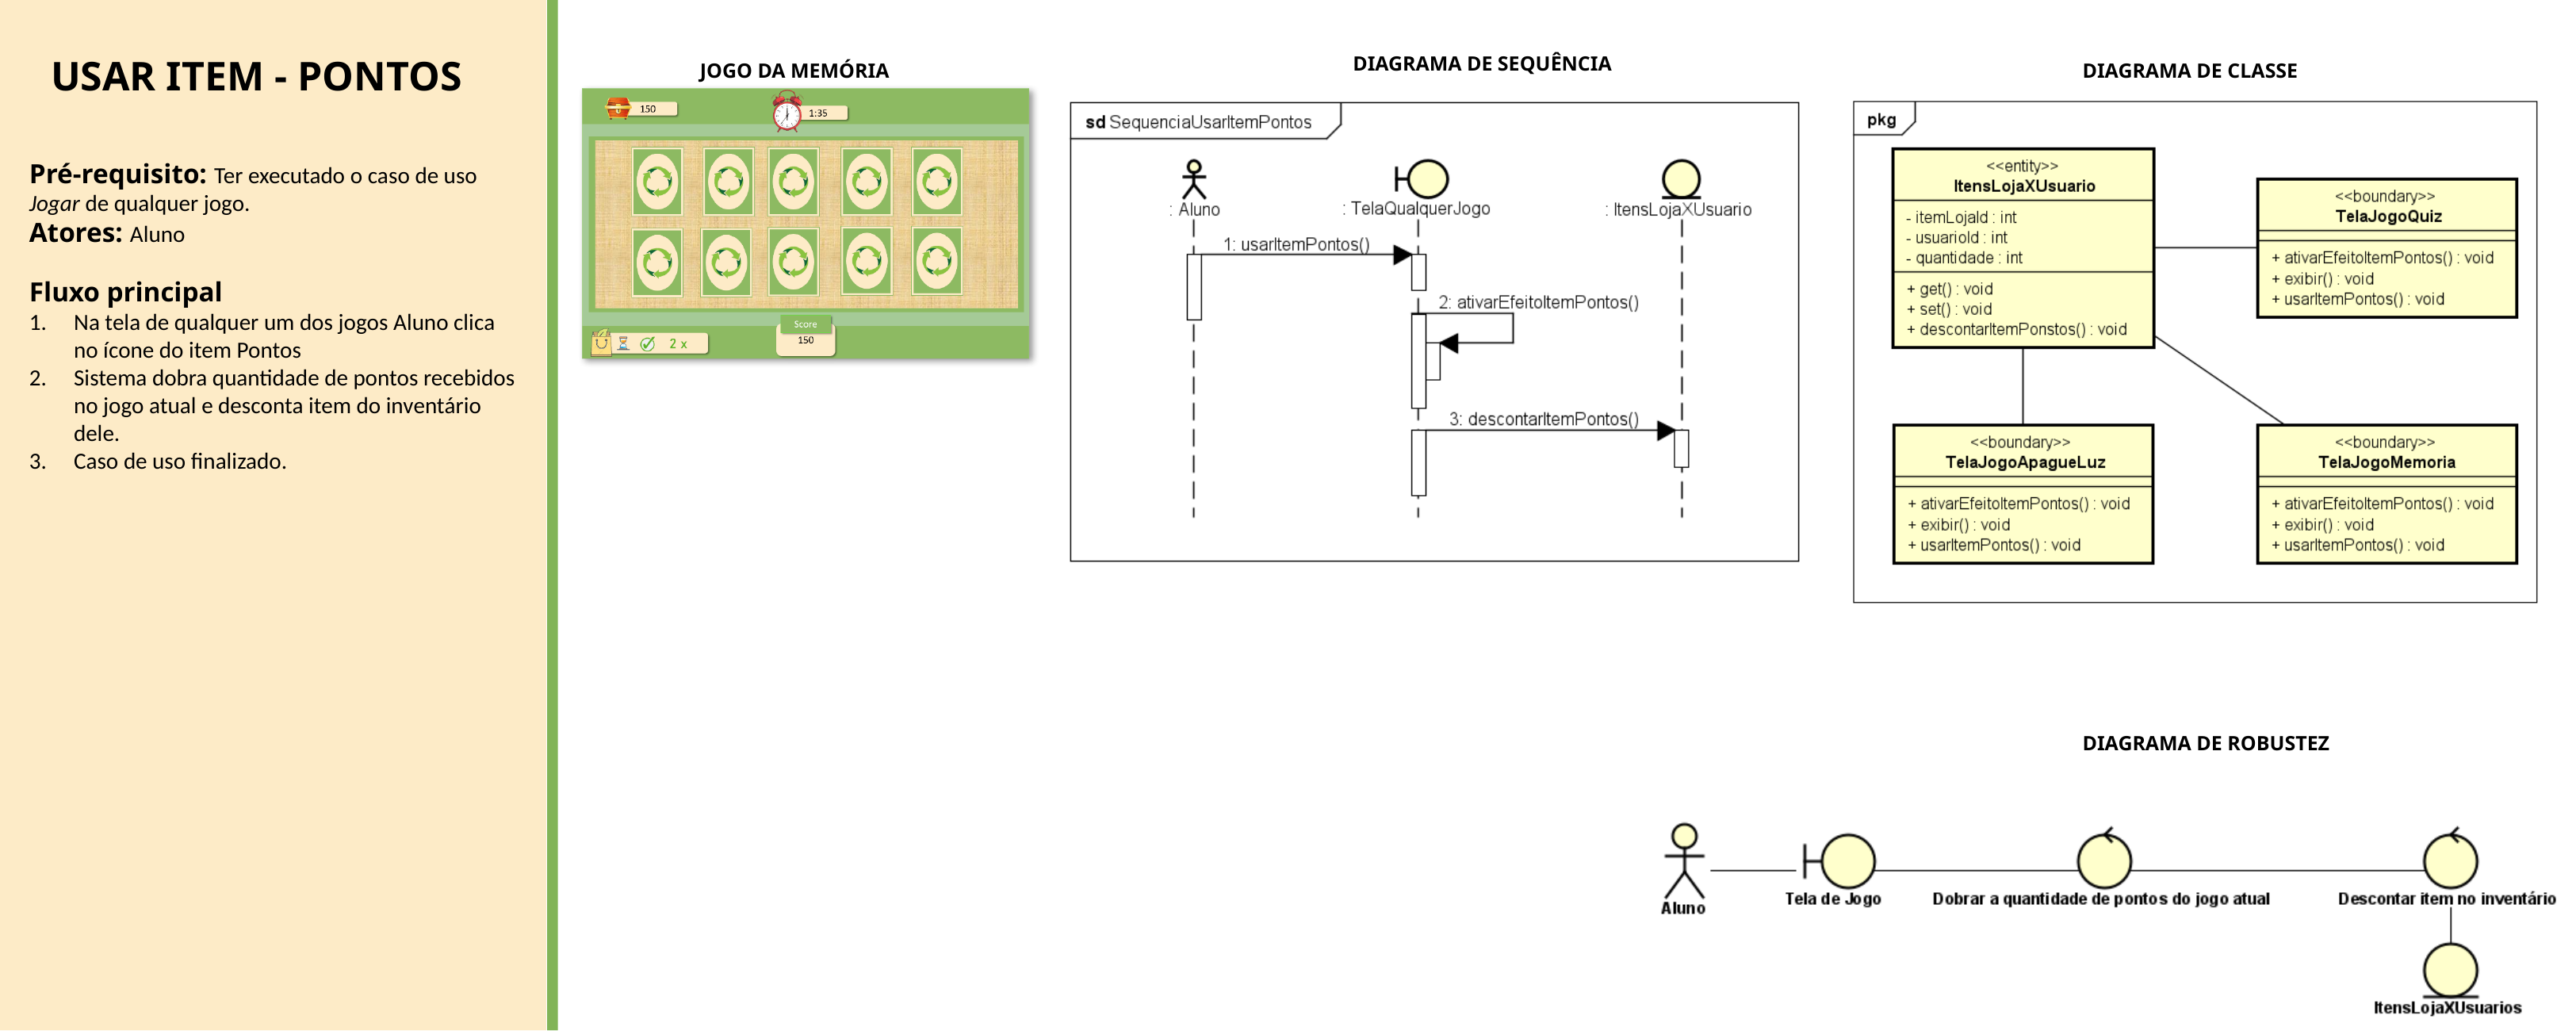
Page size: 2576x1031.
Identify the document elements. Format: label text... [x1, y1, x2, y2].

text_box [546, 0, 559, 1031]
text_box USAR ITEM - PONTOS [39, 45, 538, 105]
picture [1056, 88, 1812, 575]
text_box DIAGRAMA DE ROBUSTEZ [2070, 724, 2570, 761]
picture [1840, 88, 2551, 616]
picture [1657, 814, 2576, 1031]
text_box DIAGRAMA DE SEQUÊNCIA [1341, 45, 1841, 81]
text_box JOGO DA MEMÓRIA [688, 52, 1188, 89]
text_box [0, 0, 546, 1031]
picture [582, 88, 1029, 362]
text_box DIAGRAMA DE CLASSE [2070, 52, 2570, 88]
text_box Pré-requisito: Ter executado o caso de uso Jogar de qualquer jogo. Atores: Aluno Fluxo principal Na tela de qualquer um dos jogos Aluno clica no ícone do item Pontos Sistema dobra quantidade de pontos recebidos no jogo atual e desconta item do inventário dele. Caso de uso finalizado. [17, 151, 529, 545]
